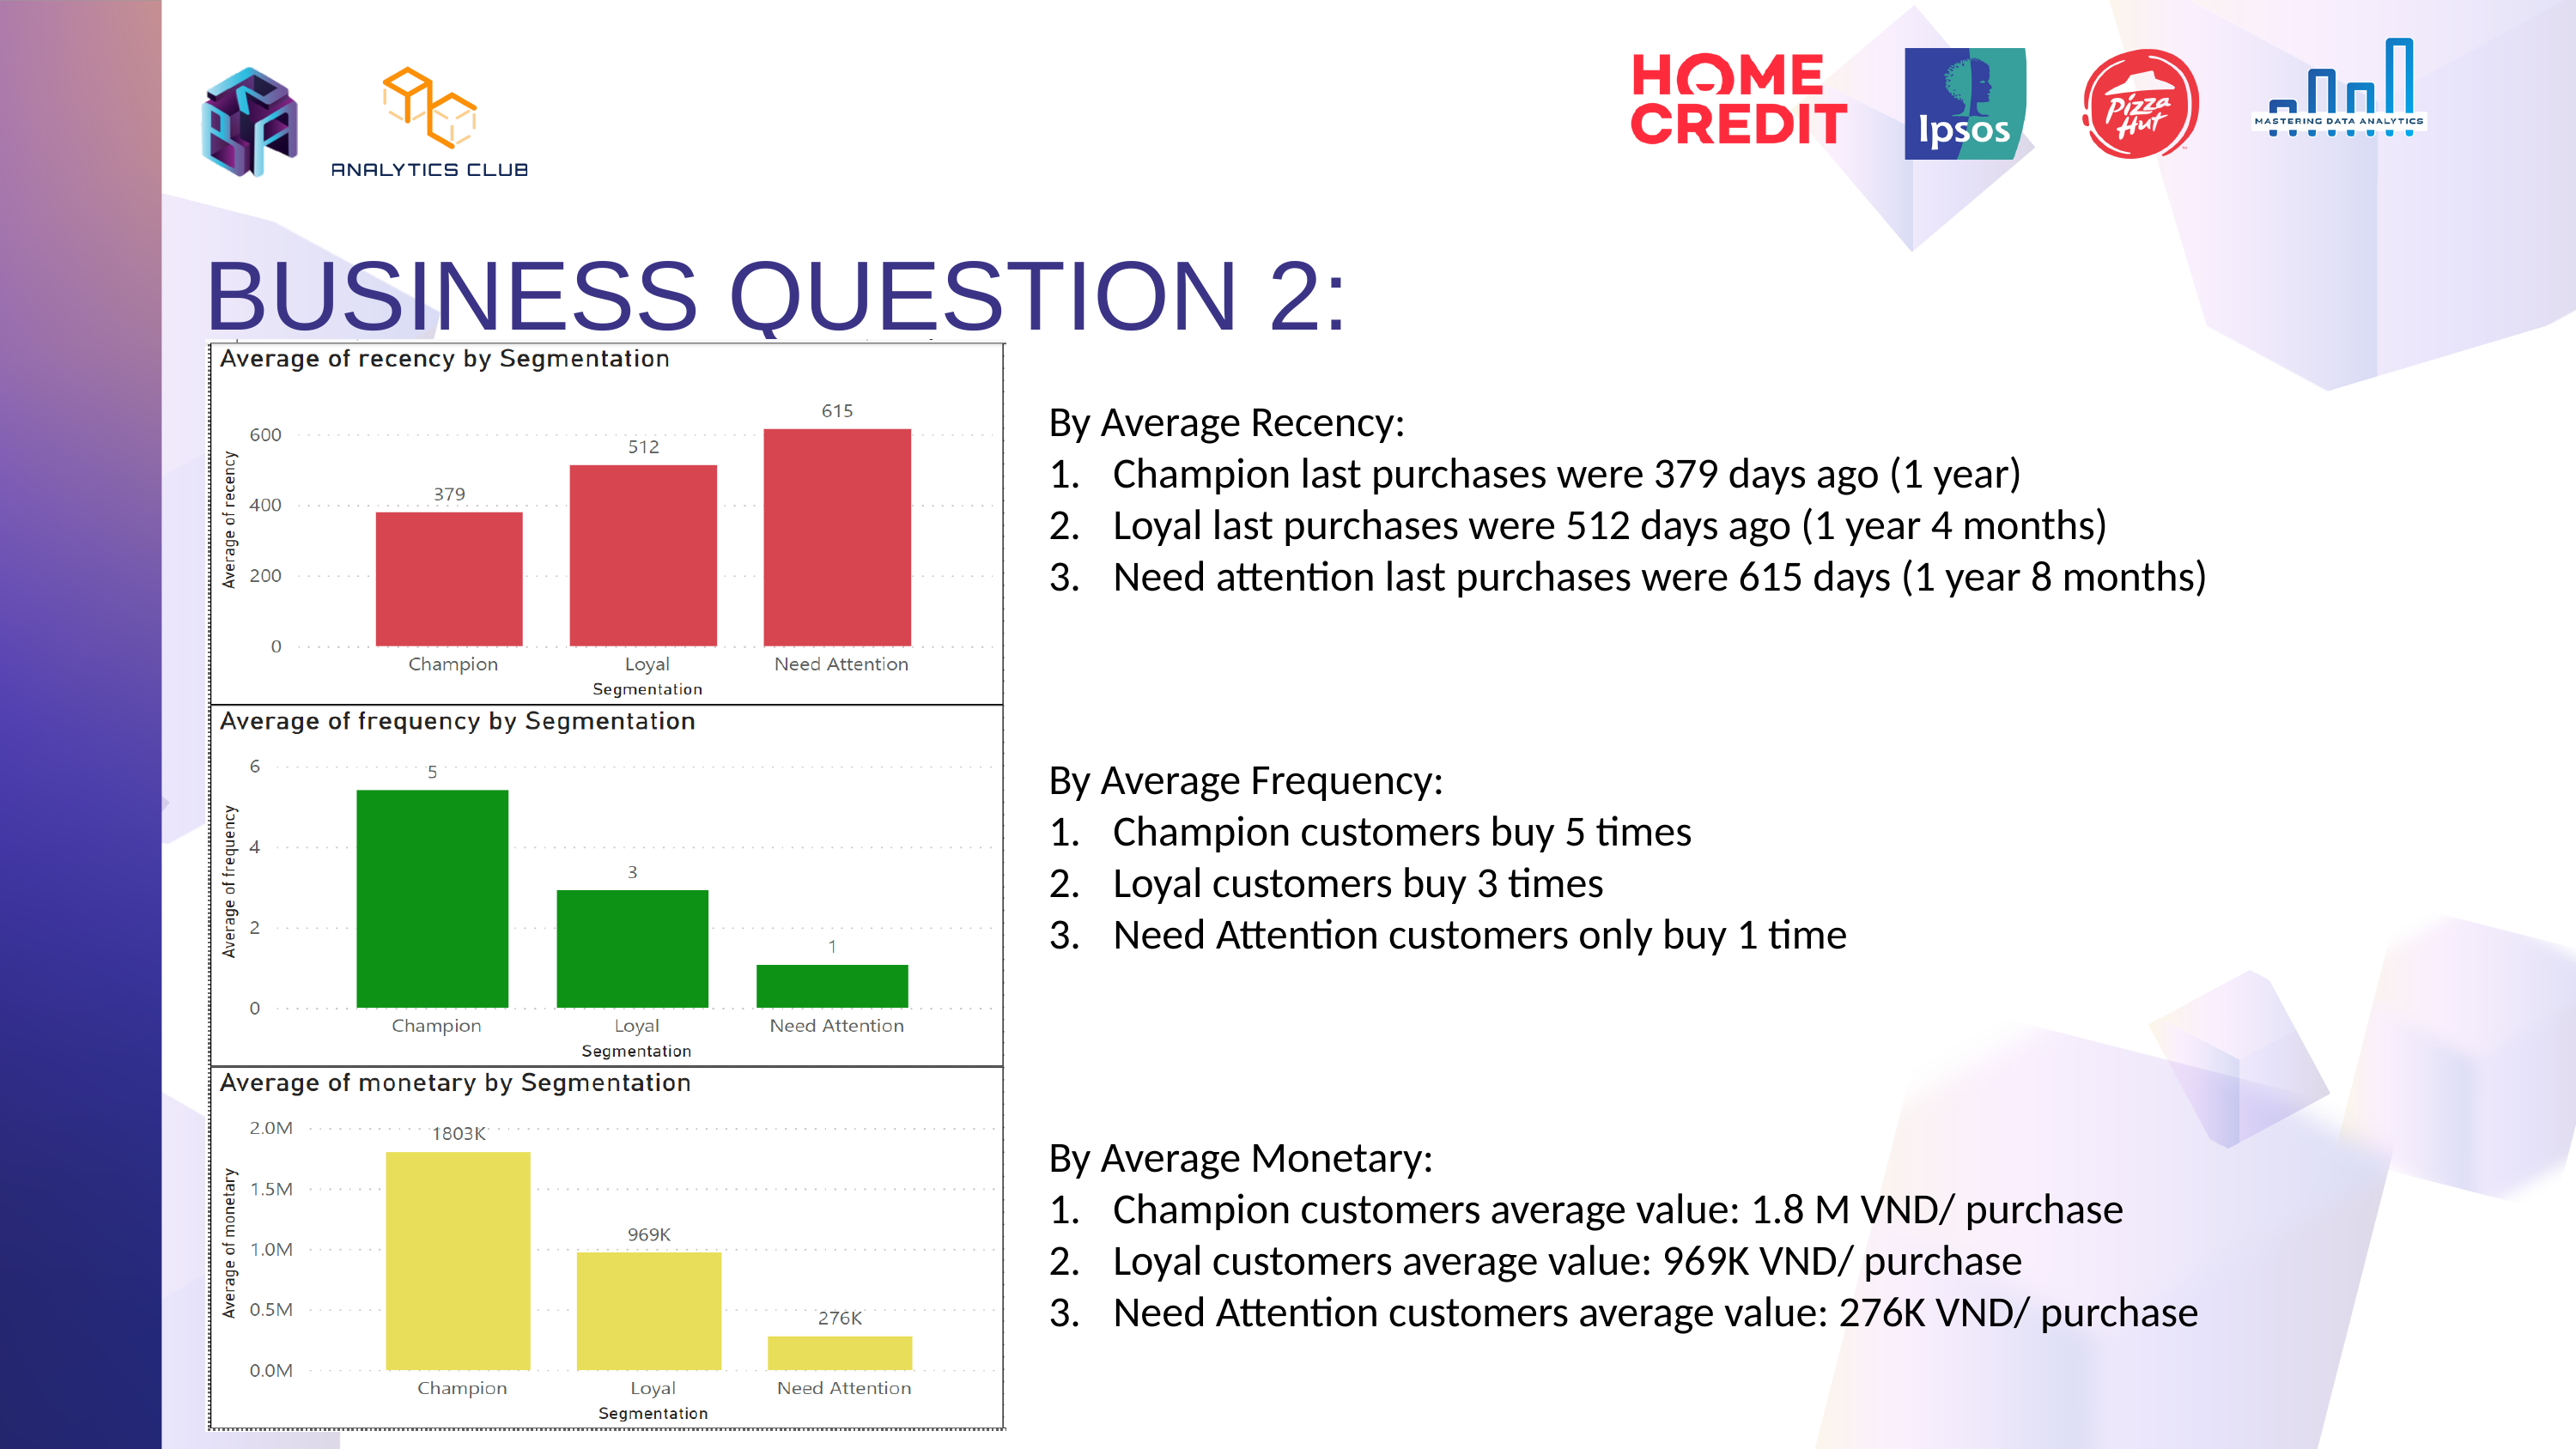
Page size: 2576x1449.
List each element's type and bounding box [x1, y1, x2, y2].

picture [205, 339, 1006, 1432]
text_box [0, 0, 2576, 1449]
